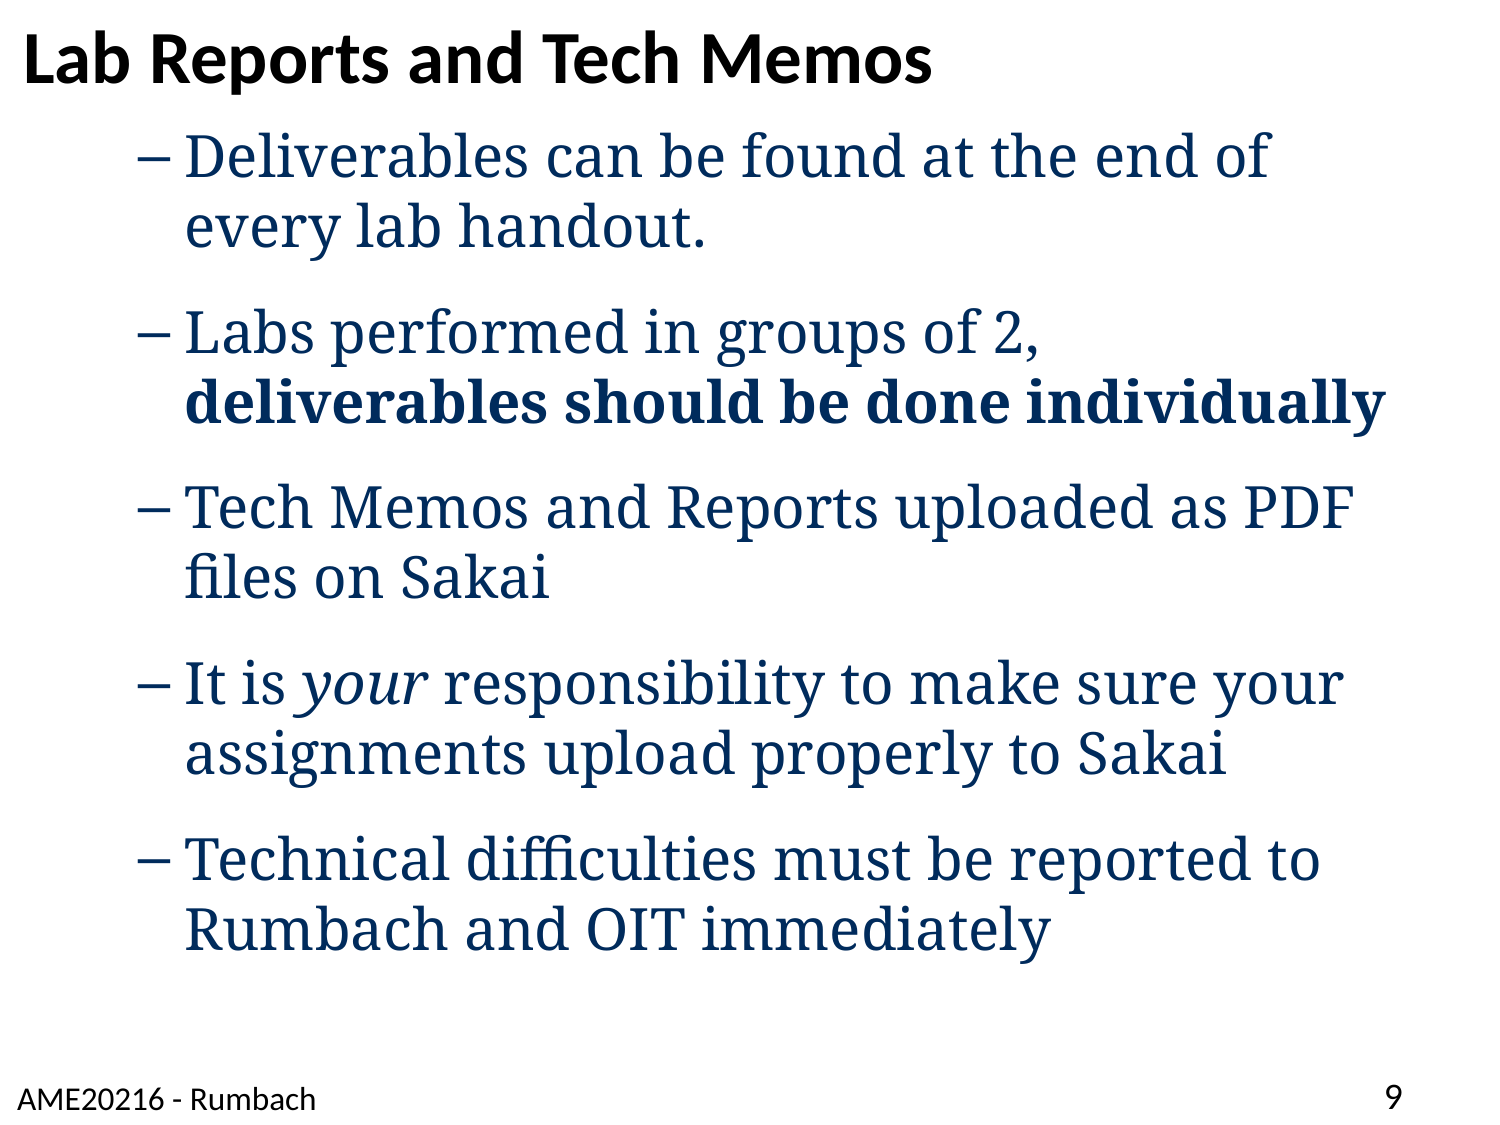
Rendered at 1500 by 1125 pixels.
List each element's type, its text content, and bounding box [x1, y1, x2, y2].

text_box Deliverables can be found at the end of every lab handout. Labs performed in groups of 2, deliverables should be done individually Tech Memos and Reports uploaded as PDF files on Sakai It is your responsibility to make sure your assignments upload properly to Sakai Technical difficulties must be reported to Rumbach and OIT immediately [0, 112, 1421, 1071]
text_box Lab Reports and Tech Memos [8, 0, 950, 106]
